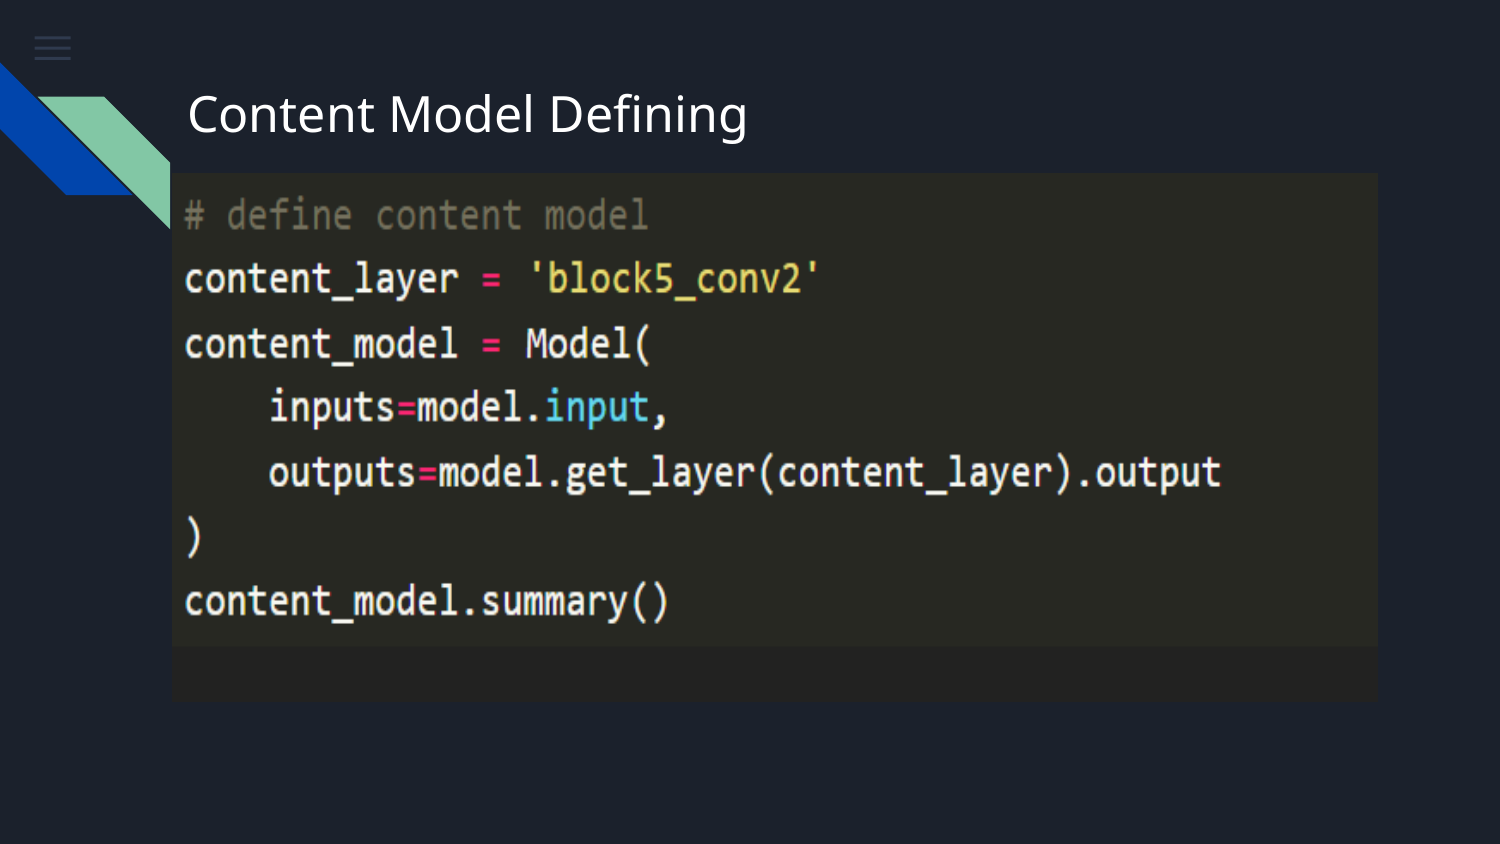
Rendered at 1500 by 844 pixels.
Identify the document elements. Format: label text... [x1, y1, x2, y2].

picture [171, 173, 1379, 703]
title Content Model Defining [172, 67, 1476, 223]
